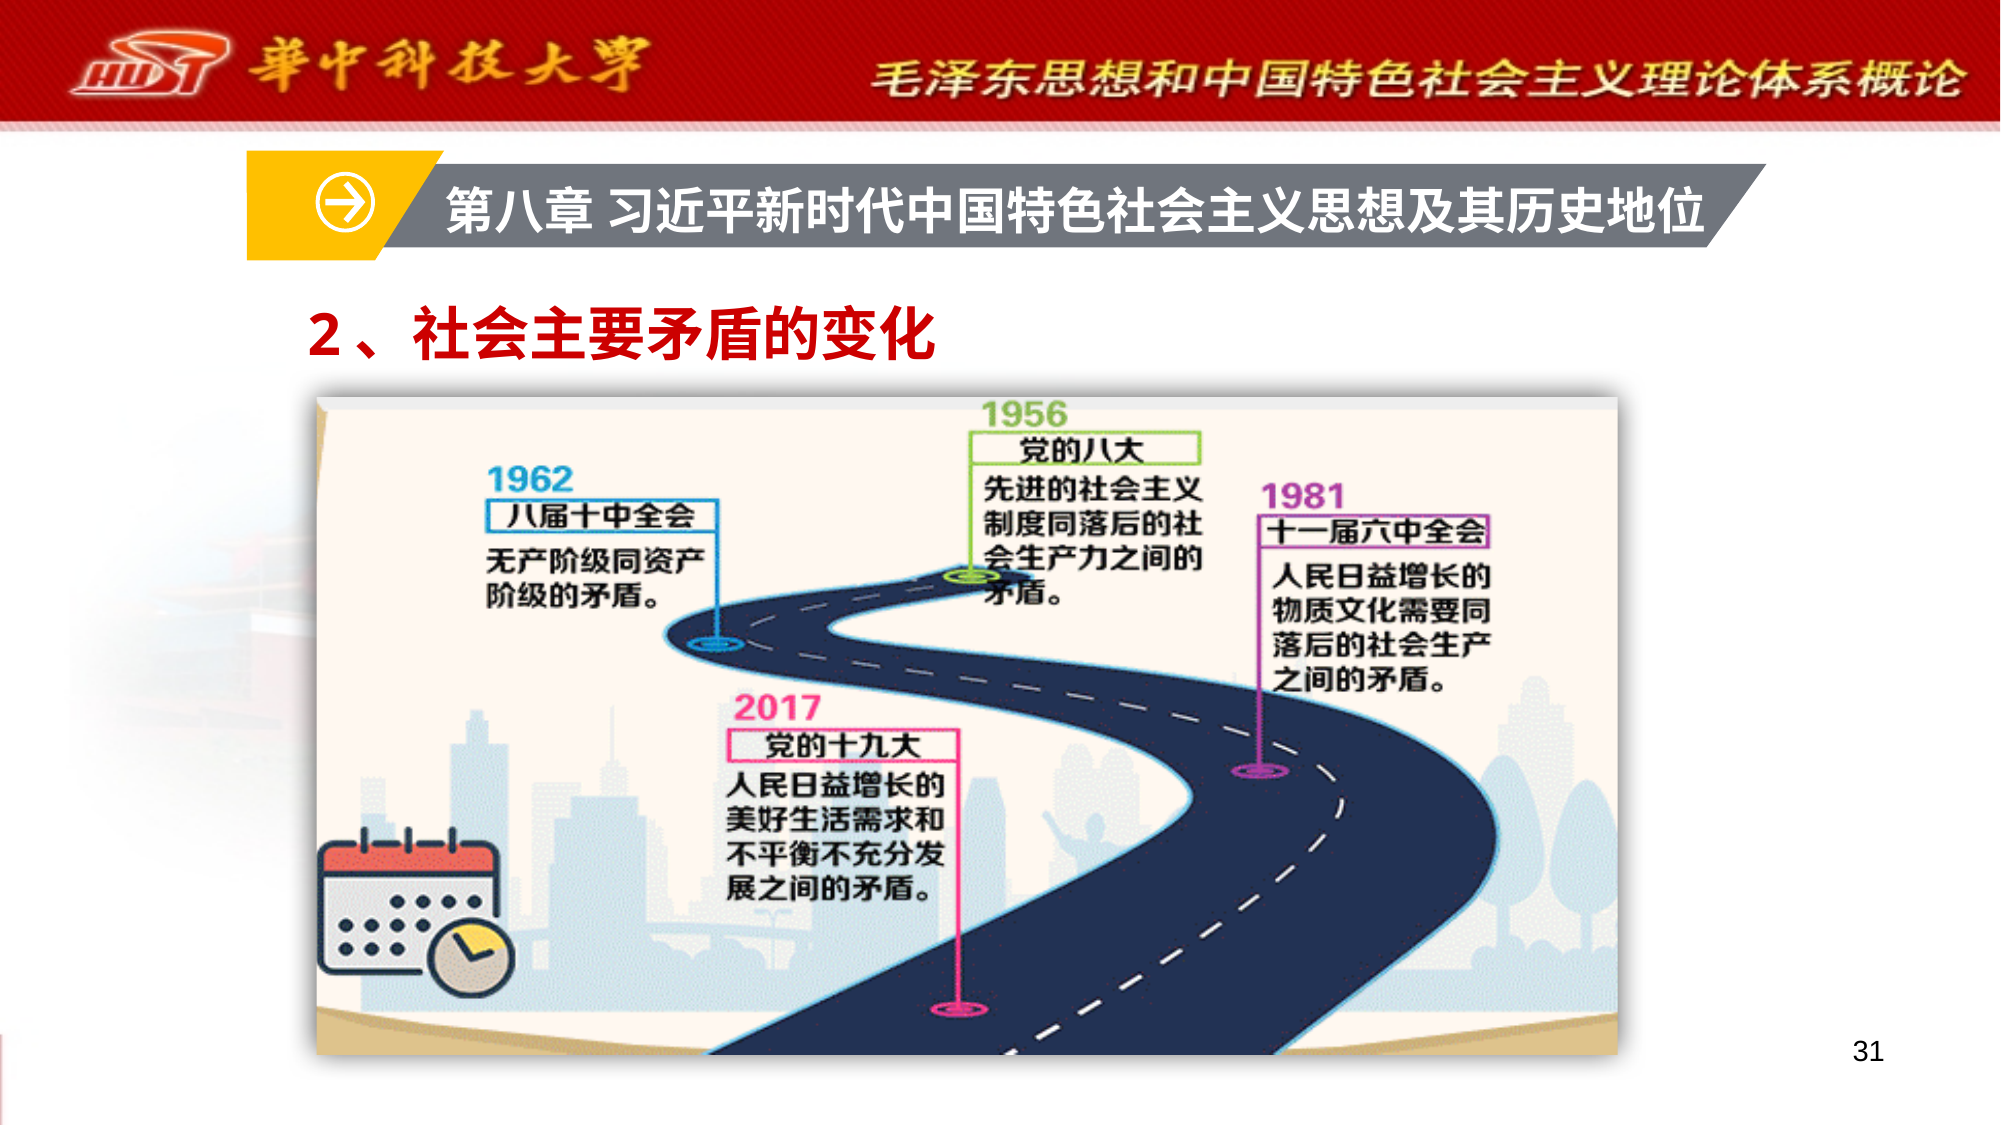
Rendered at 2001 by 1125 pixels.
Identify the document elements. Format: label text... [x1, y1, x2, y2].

picture [0, 0, 2001, 1125]
text_box [432, 163, 1767, 228]
slide_number 31 [1433, 1024, 1900, 1103]
text_box [315, 171, 375, 233]
text_box [246, 150, 445, 261]
text_box [384, 177, 1707, 248]
text_box 第八章 习近平新时代中国特色社会主义思想及其历史地位 [429, 171, 1721, 247]
text_box 2、社会主要矛盾的变化 [292, 276, 1642, 354]
